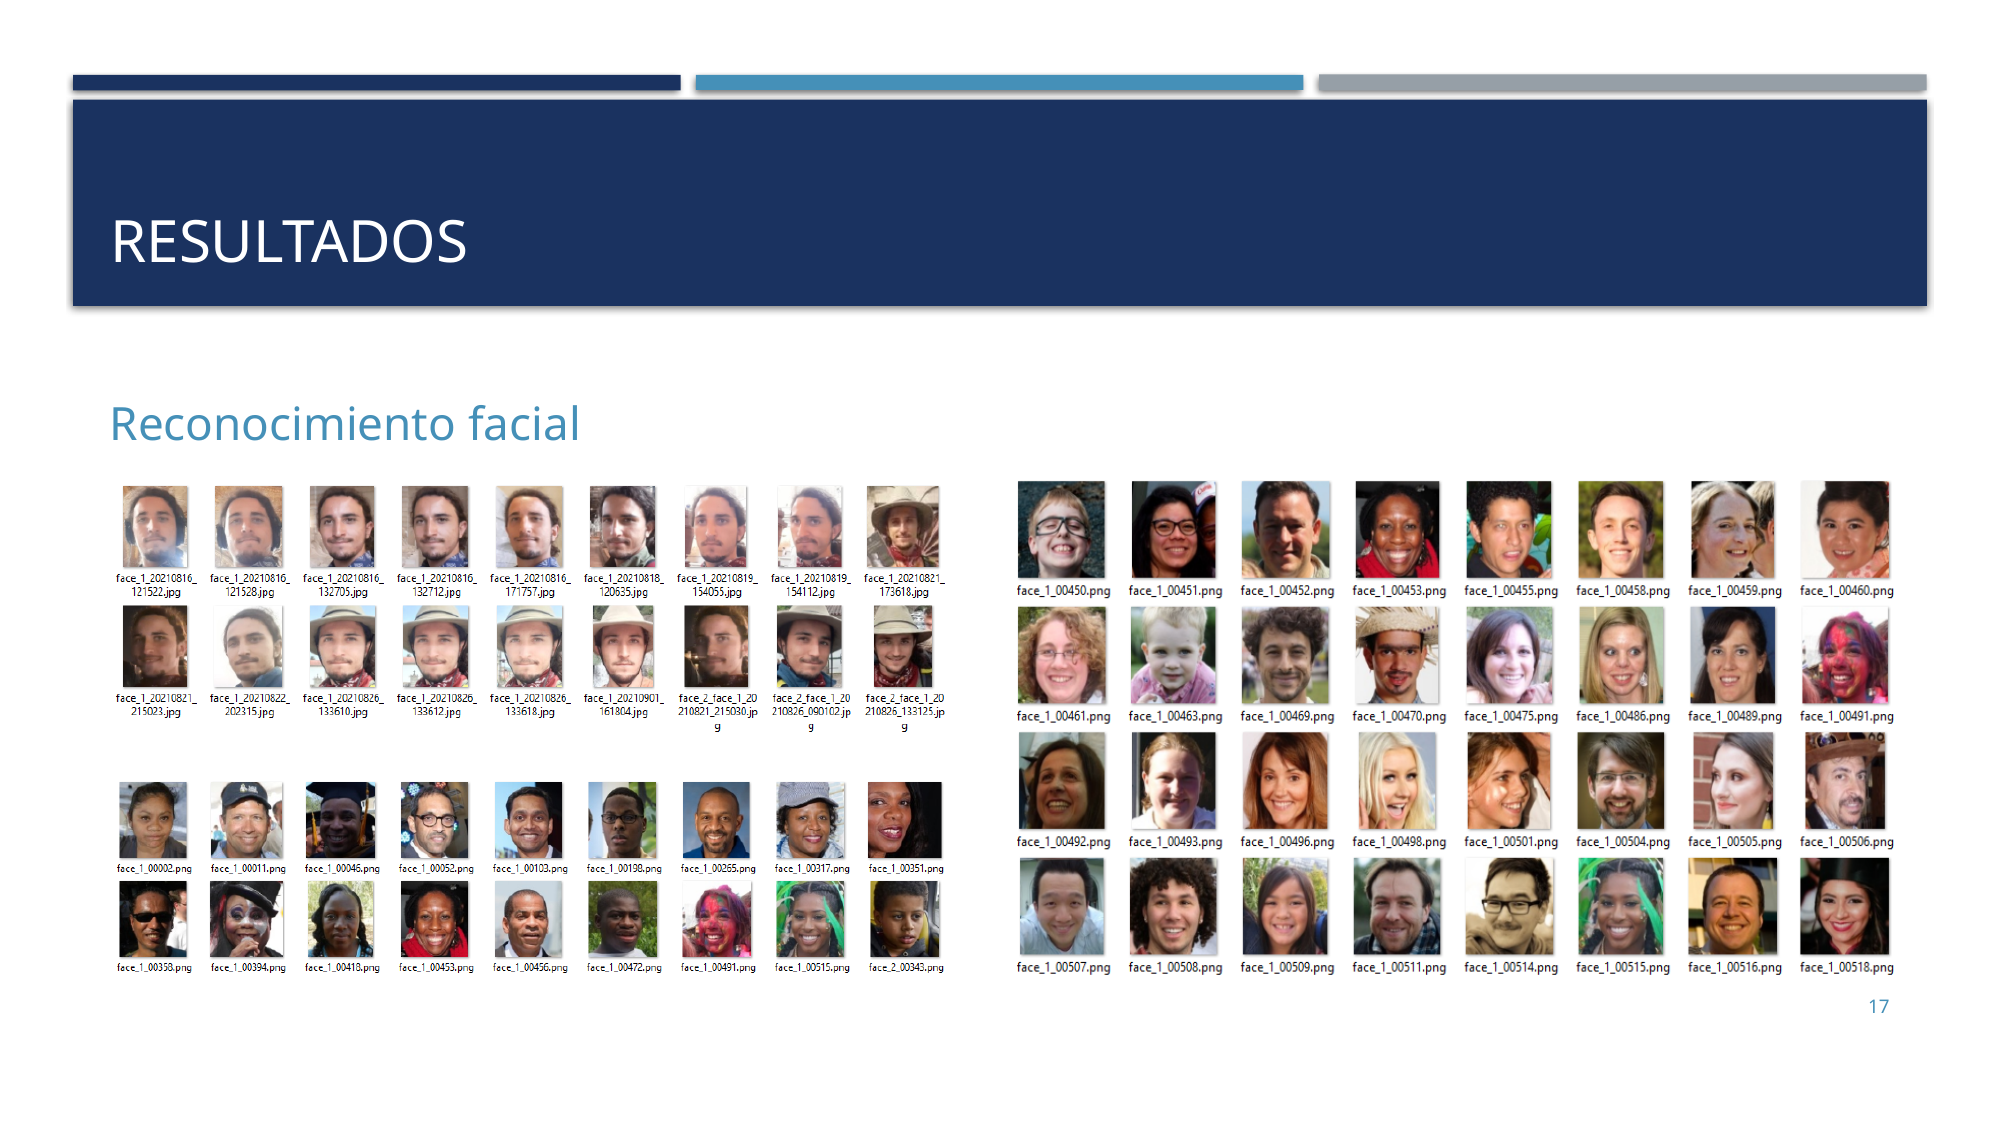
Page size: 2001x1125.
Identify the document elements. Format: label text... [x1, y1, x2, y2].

title Resultados [95, 119, 1905, 282]
picture [115, 776, 946, 978]
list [116, 477, 946, 735]
picture [1015, 477, 1895, 978]
slide_number 17 [1732, 977, 1905, 1037]
list Reconocimiento facial [94, 369, 930, 458]
